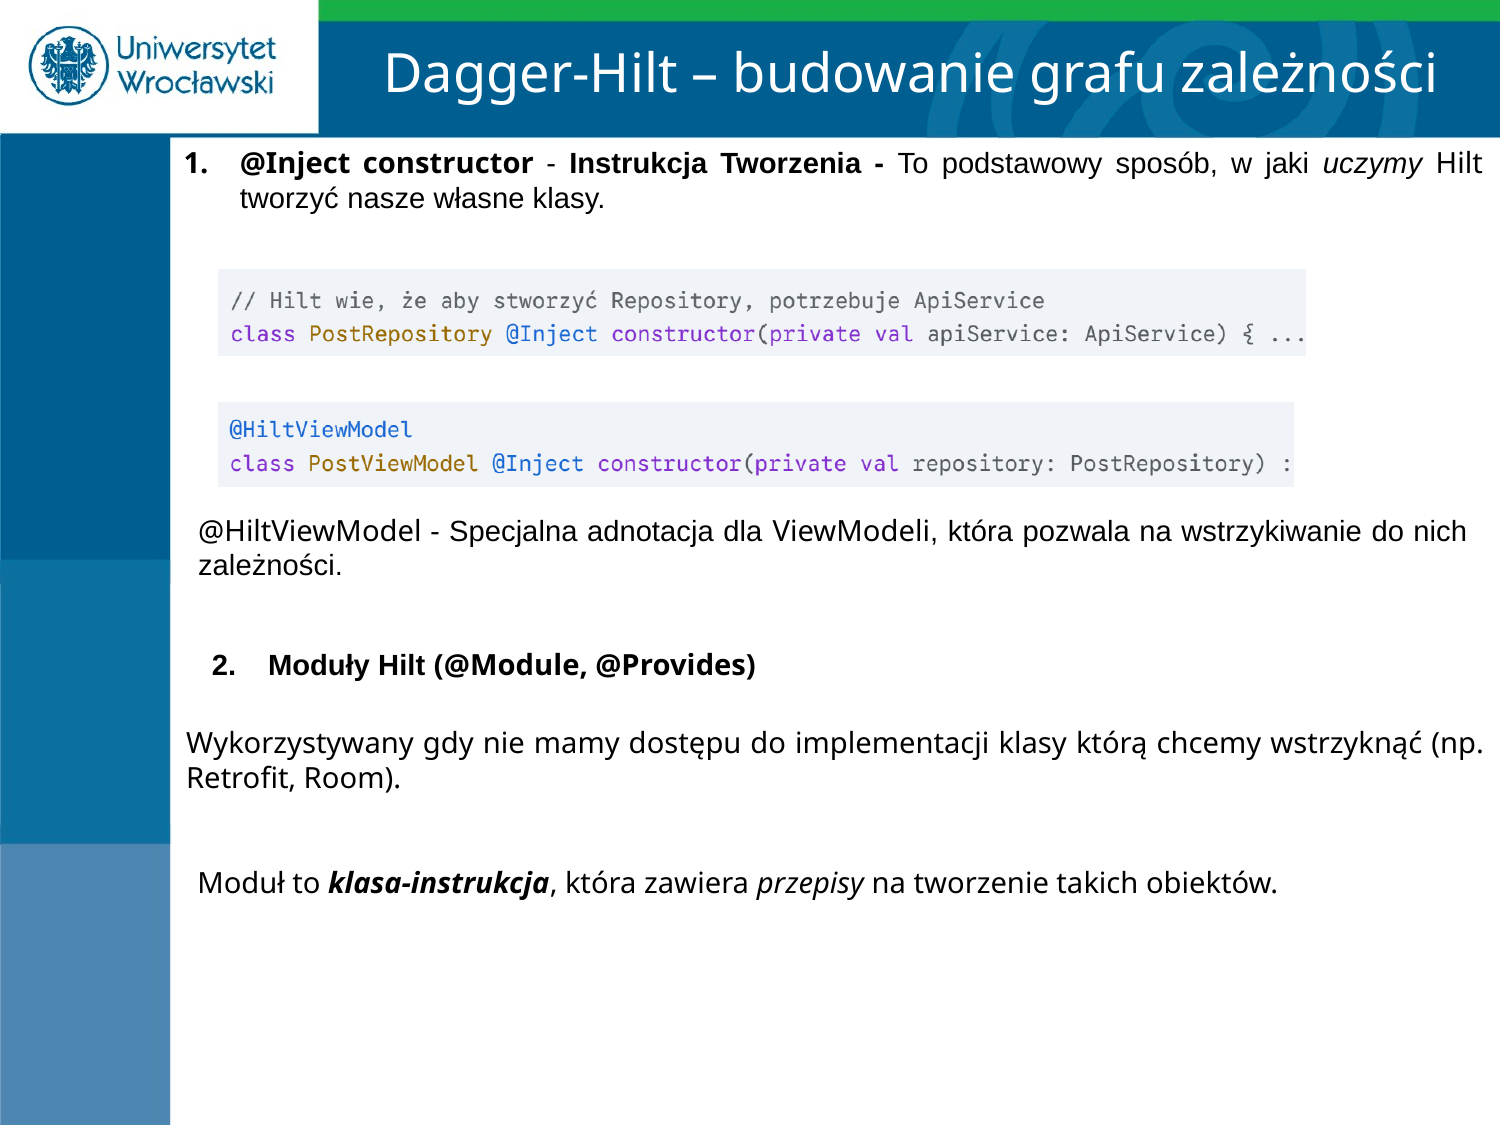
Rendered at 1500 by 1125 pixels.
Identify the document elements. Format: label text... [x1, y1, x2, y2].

text_box @HiltViewModel - Specjalna adnotacja dla ViewModeli, która pozwala na wstrzykiwanie do nich zależności. [183, 504, 1483, 590]
picture [0, 0, 1500, 134]
text_box Moduły Hilt (@Module, @Provides) [197, 638, 1500, 689]
text_box Dagger-Hilt – budowanie grafu zależności [324, 30, 1498, 111]
picture [0, 585, 6, 838]
text_box Moduł to klasa-instrukcja, która zawiera przepisy na tworzenie takich obiektów. [182, 857, 1500, 907]
picture [160, 140, 166, 545]
picture [0, 138, 1500, 1125]
text_box @Inject constructor - Instrukcja Tworzenia - To podstawowy sposób, w jaki uczymy Hilt tworzyć nasze własne klasy. [168, 137, 1498, 222]
text_box Wykorzystywany gdy nie mamy dostępu do implementacji klasy którą chcemy wstrzyknąć (np. Retrofit, Room). [171, 716, 1500, 802]
